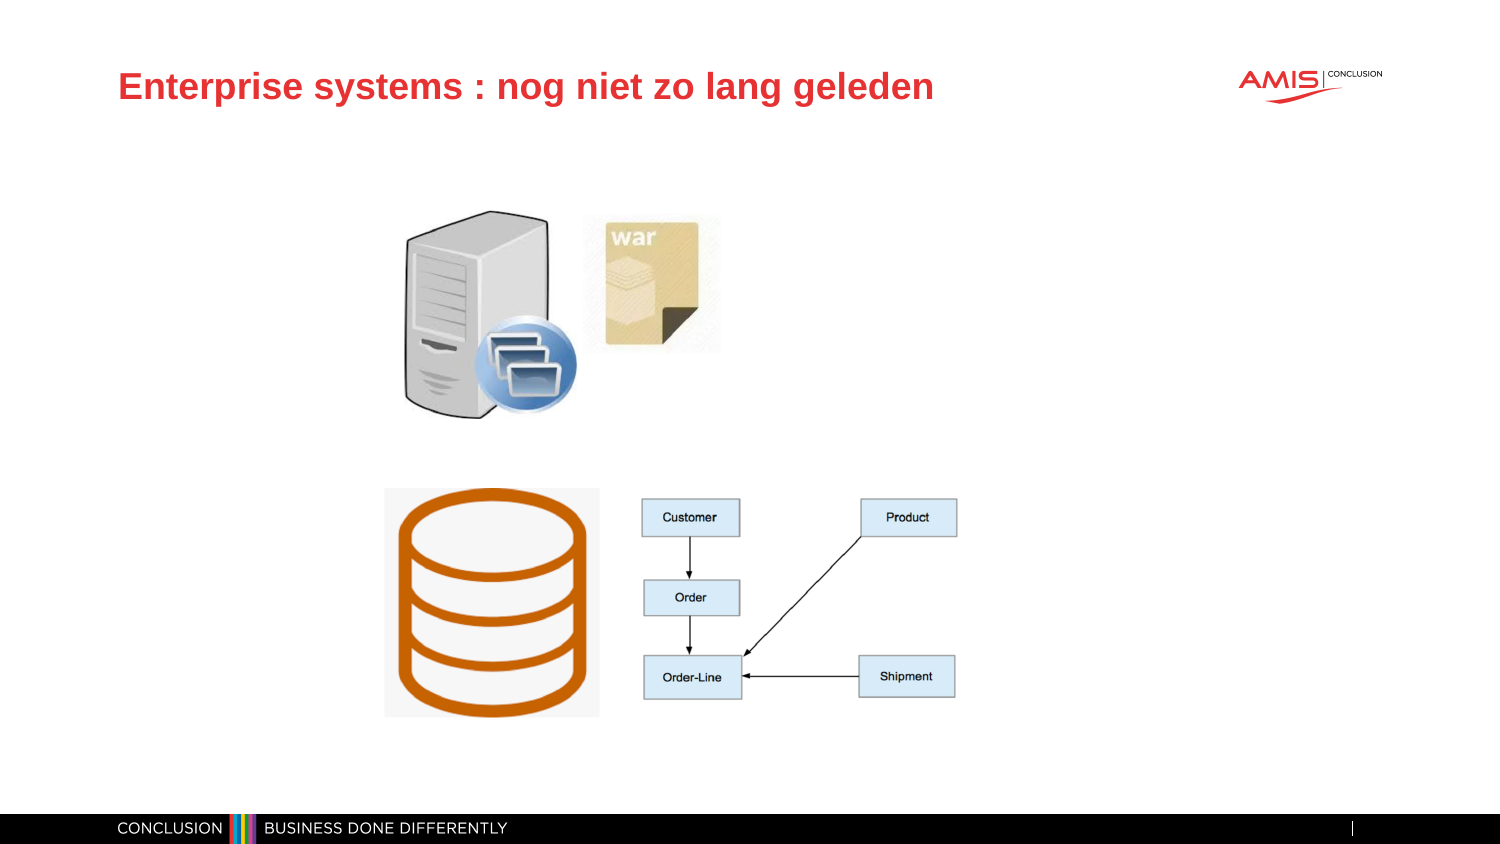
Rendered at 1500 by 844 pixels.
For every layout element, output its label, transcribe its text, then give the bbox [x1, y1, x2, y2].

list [298, 153, 1025, 774]
picture [239, 814, 1500, 844]
picture [1205, 59, 1388, 106]
picture [0, 814, 236, 844]
title Enterprise systems : nog niet zo lang geleden [118, 47, 1205, 130]
